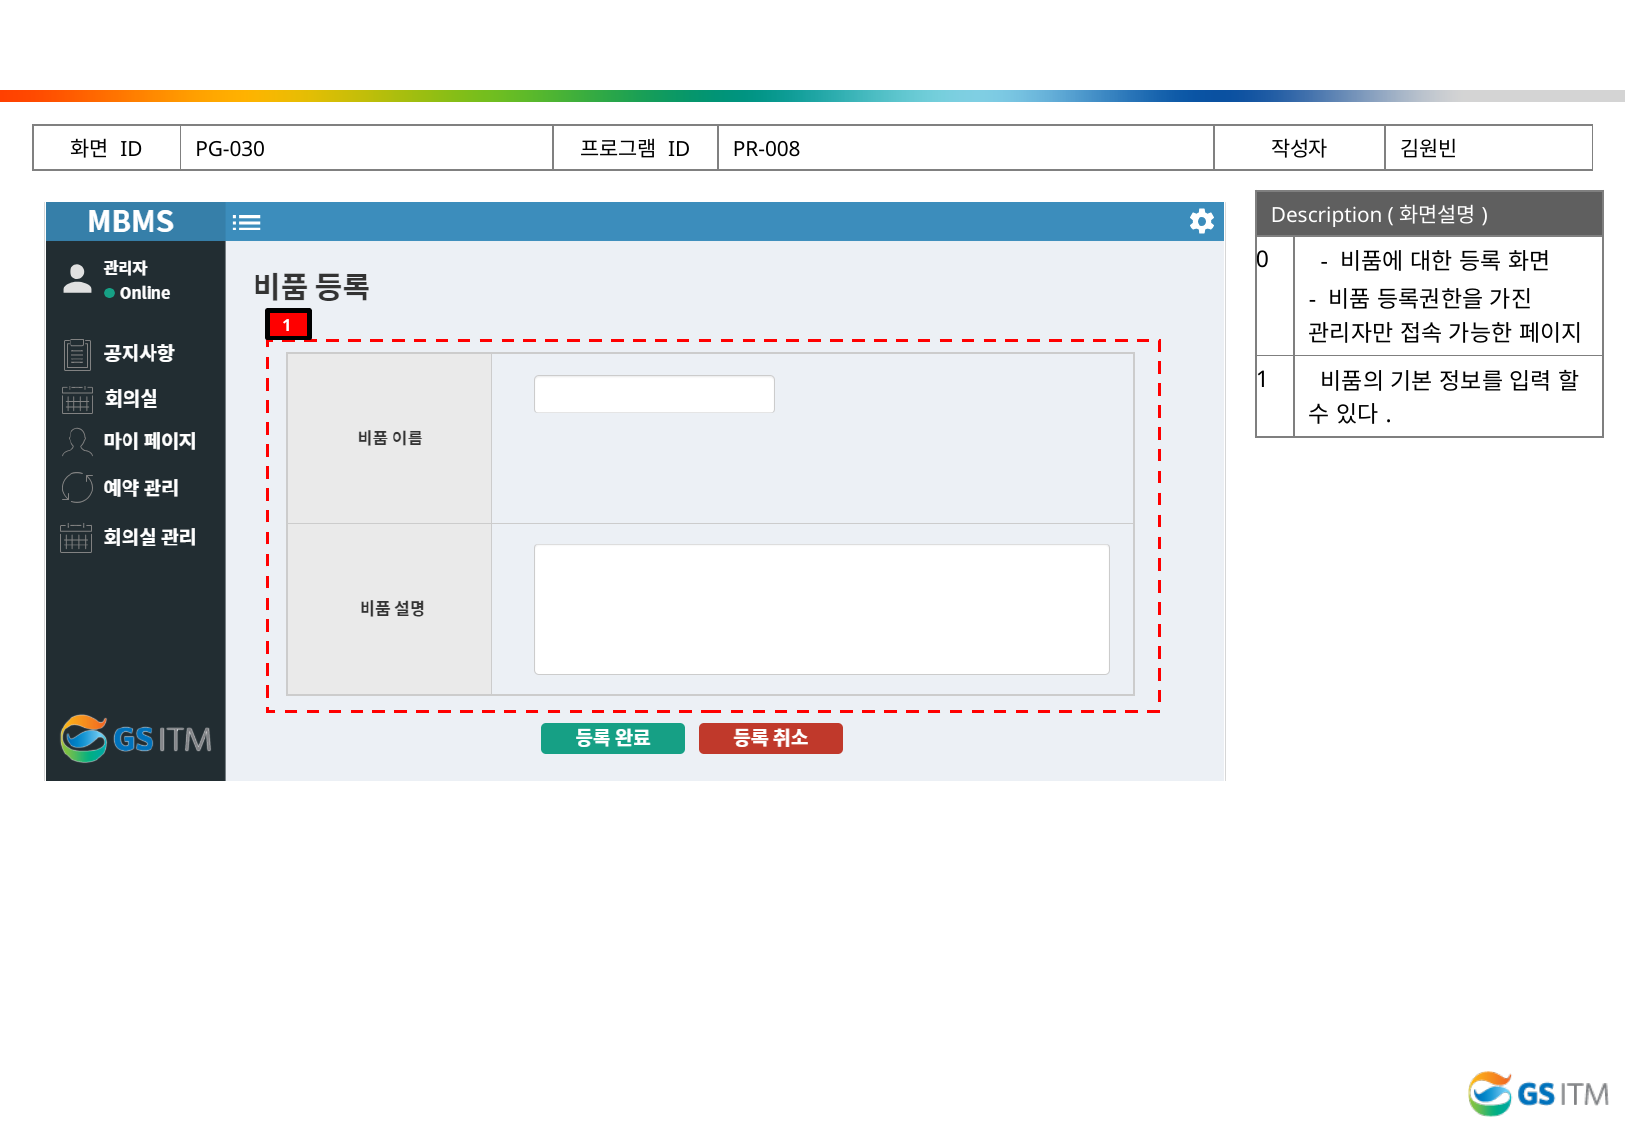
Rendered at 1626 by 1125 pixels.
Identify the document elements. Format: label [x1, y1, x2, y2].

picture [44, 201, 1226, 782]
table_cell [1257, 356, 1293, 436]
table_cell [1257, 237, 1293, 355]
table_header [1257, 192, 1602, 235]
table_header [1386, 126, 1592, 169]
table_header [719, 126, 1213, 169]
picture [1467, 1070, 1610, 1118]
table_header [181, 126, 552, 169]
table_header [34, 126, 180, 169]
table_cell [1295, 237, 1602, 355]
table_header [554, 126, 717, 169]
picture [0, 90, 1625, 102]
table_header [1215, 126, 1384, 169]
table_cell [1295, 356, 1602, 436]
